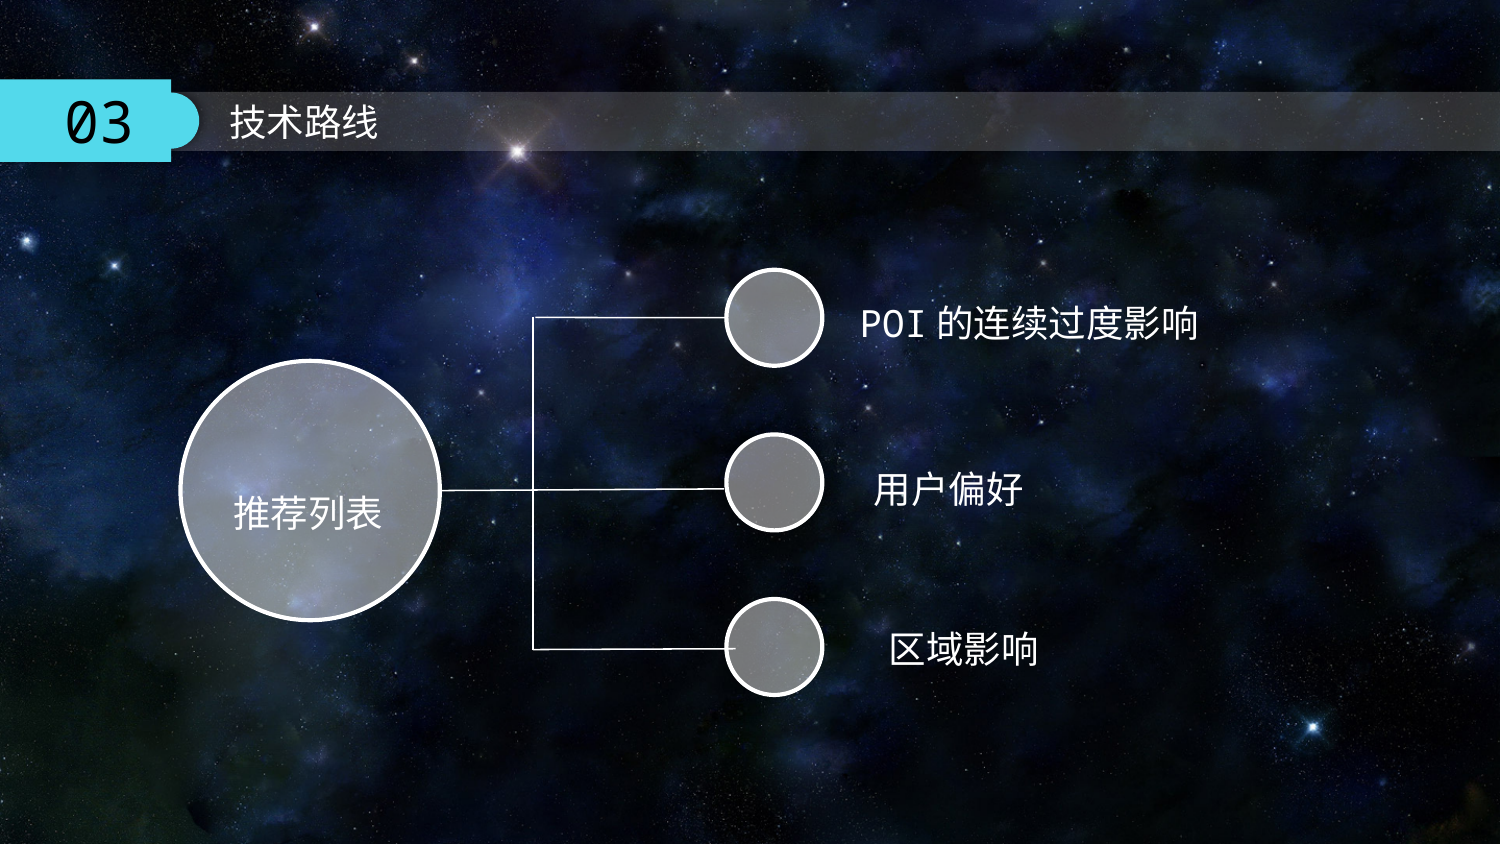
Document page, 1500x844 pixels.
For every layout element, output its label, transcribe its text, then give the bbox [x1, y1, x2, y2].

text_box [439, 316, 736, 650]
text_box [724, 267, 825, 368]
text_box [725, 596, 825, 698]
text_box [847, 292, 1210, 680]
picture [0, 0, 1500, 91]
text_box 01 [188, 91, 1500, 151]
text_box 推荐列表 [178, 358, 434, 623]
picture [0, 151, 1500, 844]
text_box [741, 432, 825, 533]
